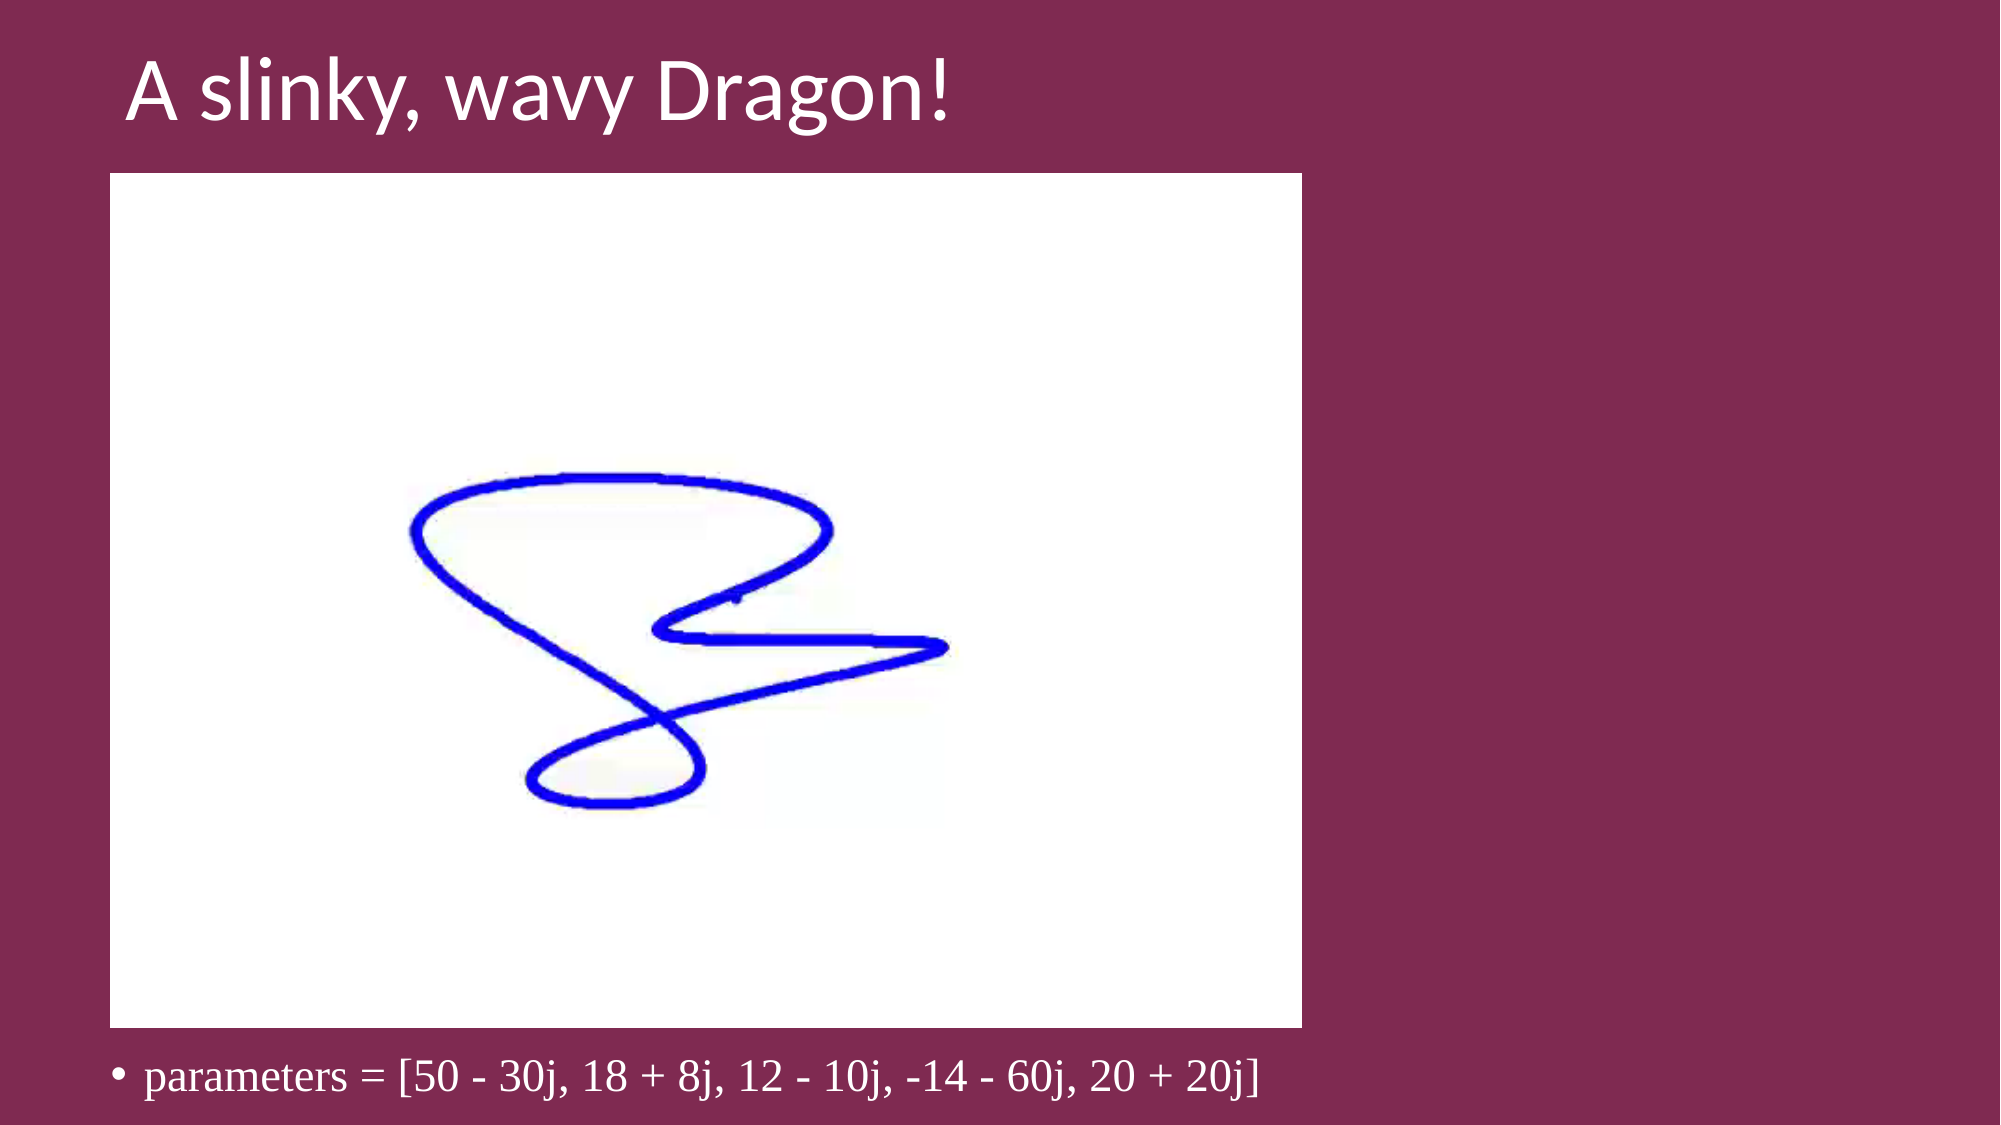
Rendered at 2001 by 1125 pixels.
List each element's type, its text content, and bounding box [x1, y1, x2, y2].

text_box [109, 172, 1303, 1030]
list parameters = [50 - 30j, 18 + 8j, 12 - 10j, -14 - 60j, 20 + 20j] [95, 1043, 1840, 1109]
title A slinky, wavy Dragon! [110, 9, 1825, 173]
